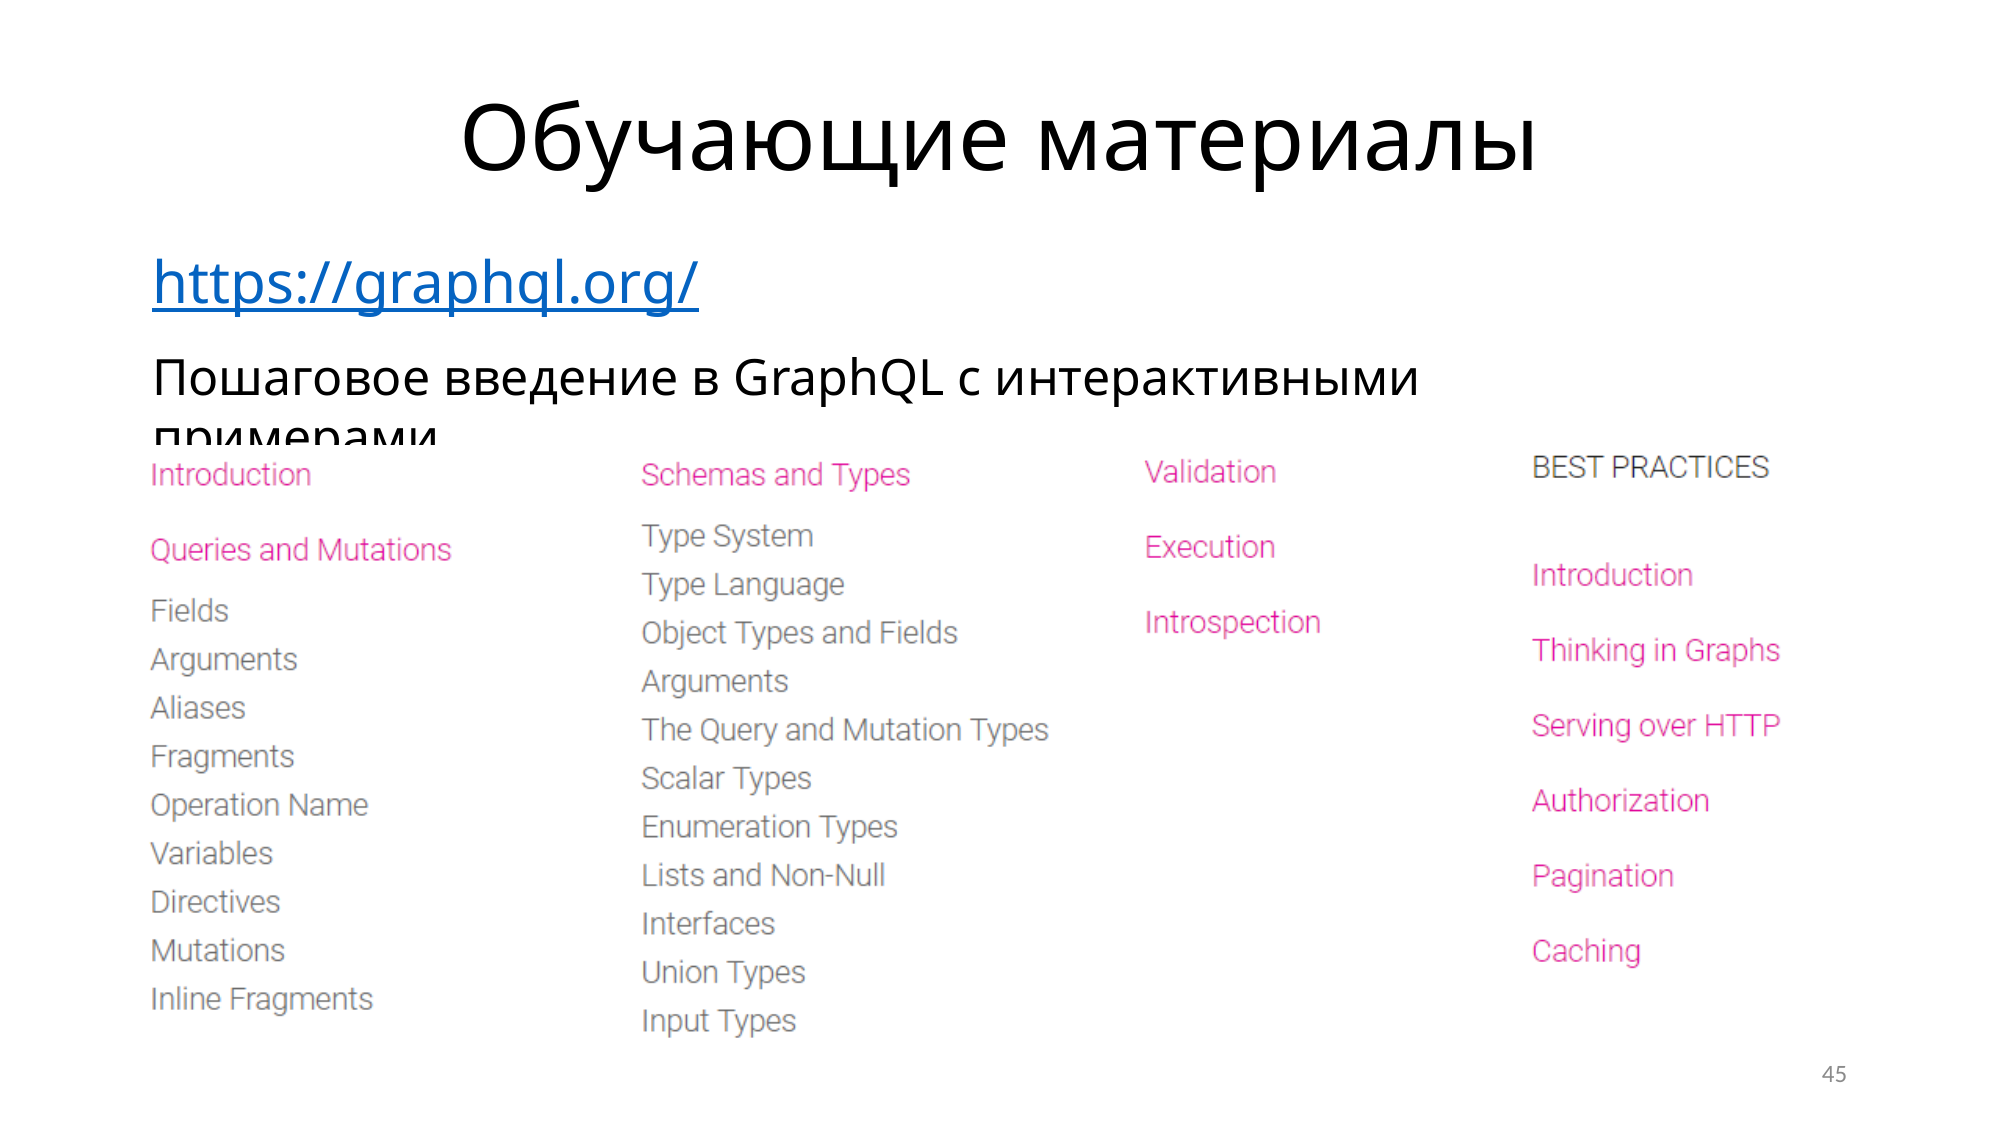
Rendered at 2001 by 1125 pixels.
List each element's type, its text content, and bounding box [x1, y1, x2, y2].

text_box Пошаговое введение в GraphQL с интерактивными примерами. [137, 338, 1662, 473]
slide_number 45 [1412, 1042, 1863, 1103]
picture [625, 445, 1069, 1063]
picture [1503, 431, 1821, 998]
picture [1111, 428, 1370, 688]
list https://graphql.org/ [137, 238, 1863, 340]
title Обучающие материалы [137, 32, 1863, 238]
picture [137, 445, 472, 1035]
